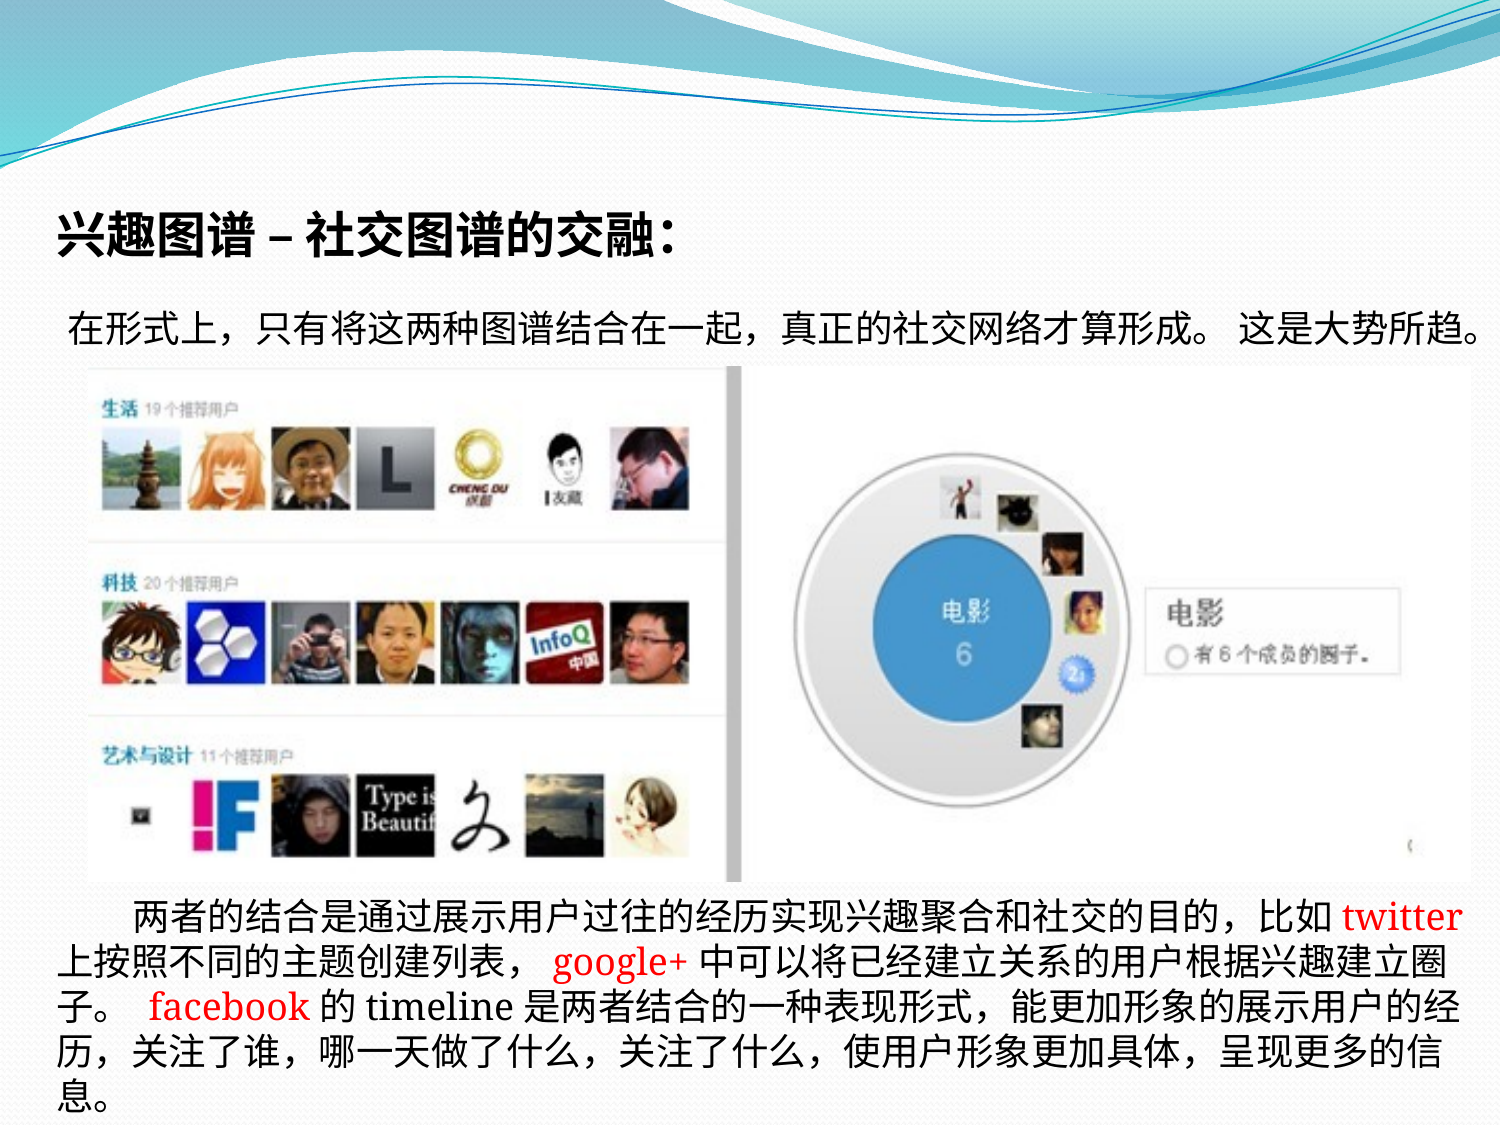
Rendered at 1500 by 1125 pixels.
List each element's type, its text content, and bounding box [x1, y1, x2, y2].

text_box 在形式上，只有将这两种图谱结合在一起，真正的社交网络才算形成。 这是大势所趋。 [53, 297, 1495, 358]
text_box 兴趣图谱 – 社交图谱的交融： [41, 196, 696, 271]
picture [88, 366, 1471, 882]
text_box 两者的结合是通过展示用户过往的经历实现兴趣聚合和社交的目的，比如twitter上按照不同的主题创建列表，google+中可以将已经建立关系的用户根据兴趣建立圈子。 facebook的timeline是两者结合的一种表现形式，能更加形象的展示用户的经历，关注了谁，哪一天做了什么，关注了什么，使用户形象更加具体，呈现更多的信息。 [41, 885, 1492, 1125]
